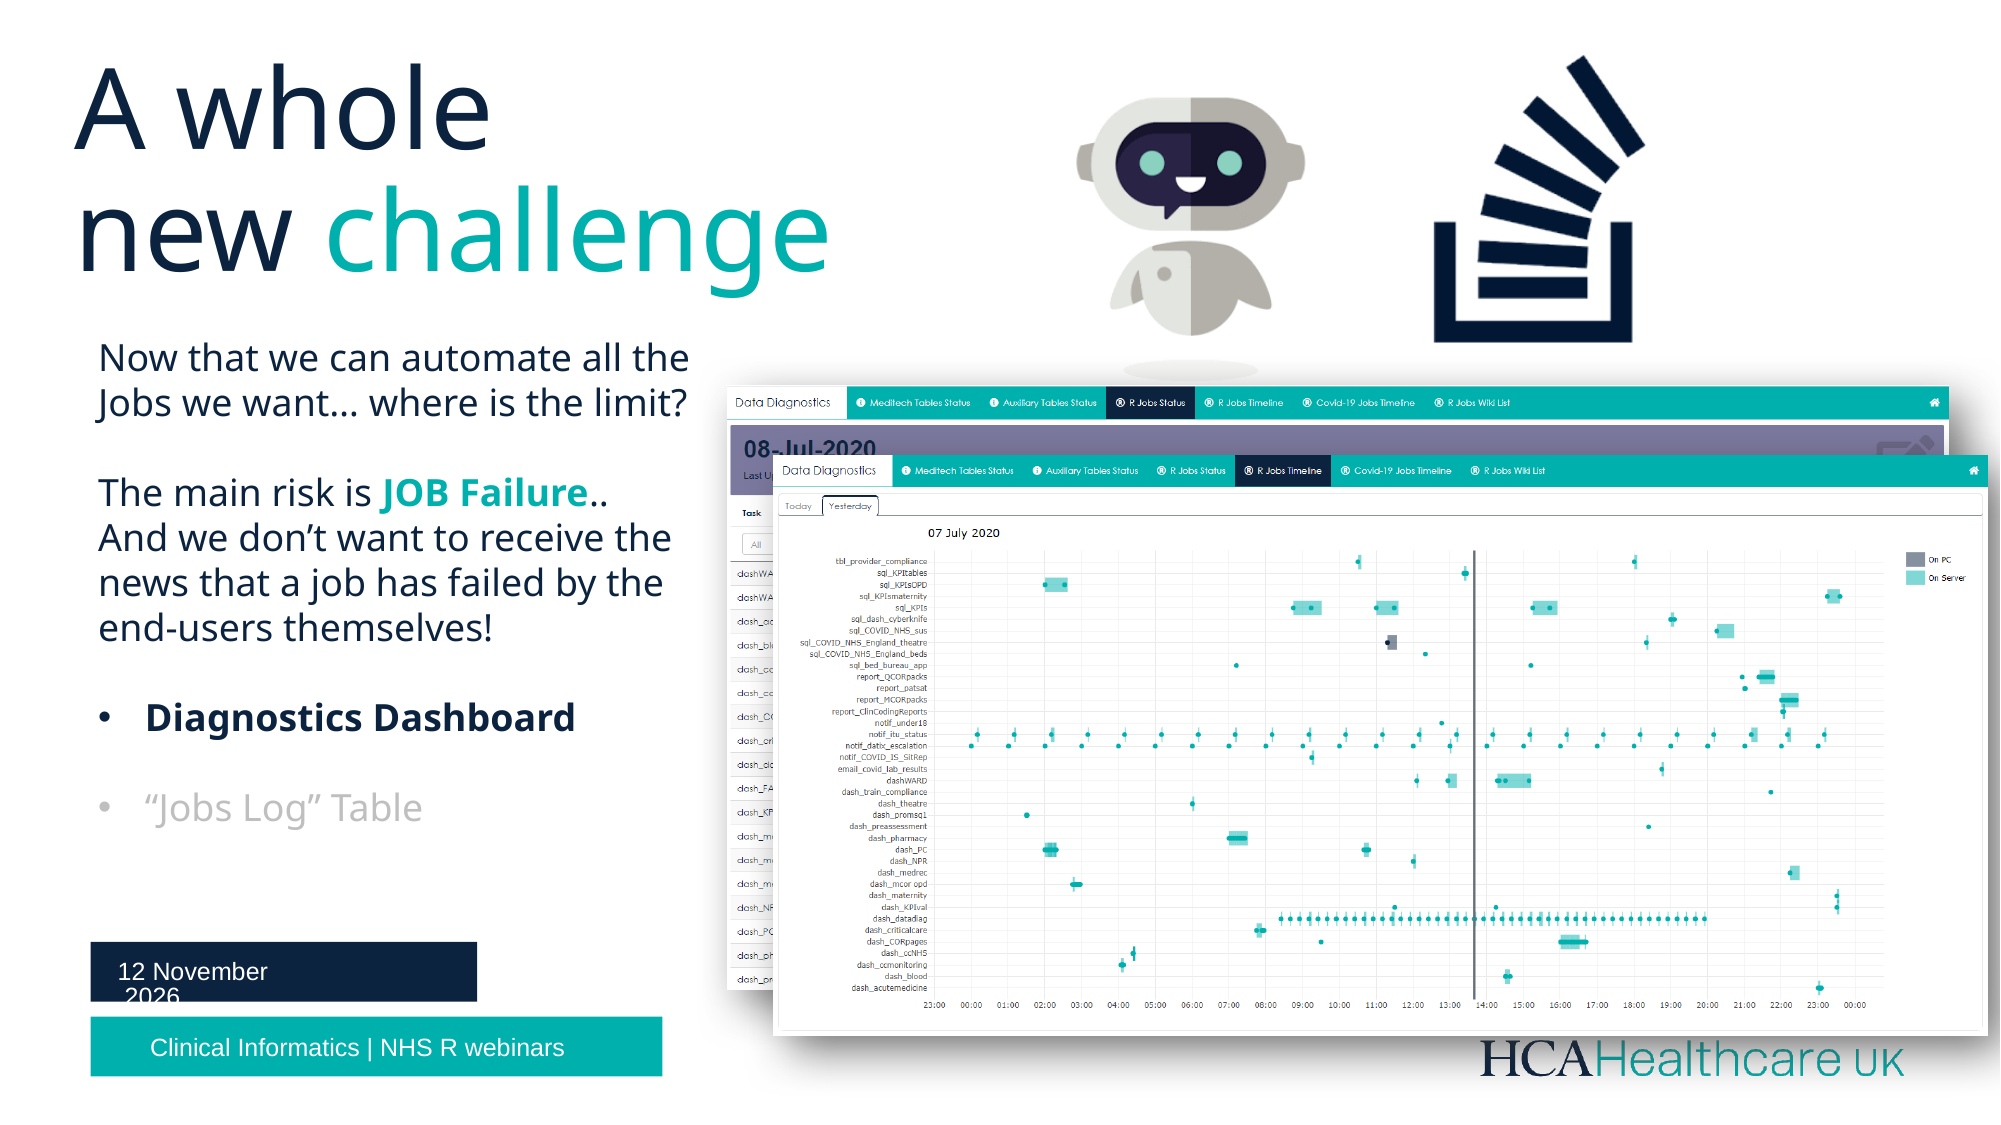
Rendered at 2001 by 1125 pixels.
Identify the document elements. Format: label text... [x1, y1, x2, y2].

picture [726, 0, 1988, 1036]
text_box A whole new challenge [59, 45, 914, 168]
footer Clinical Informatics | NHS R webinars [150, 1016, 663, 1077]
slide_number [117, 940, 269, 1001]
text_box Now that we can automate all the Jobs we want… where is the limit? The main risk is JOB Failure.. And we don’t want to receive the news that a job has failed by the end-users themselves! Diagnostics Dashboard “Jobs Log” Table [83, 326, 706, 837]
slide_number 10 [92, 1018, 151, 1078]
picture [1474, 1052, 1910, 1081]
